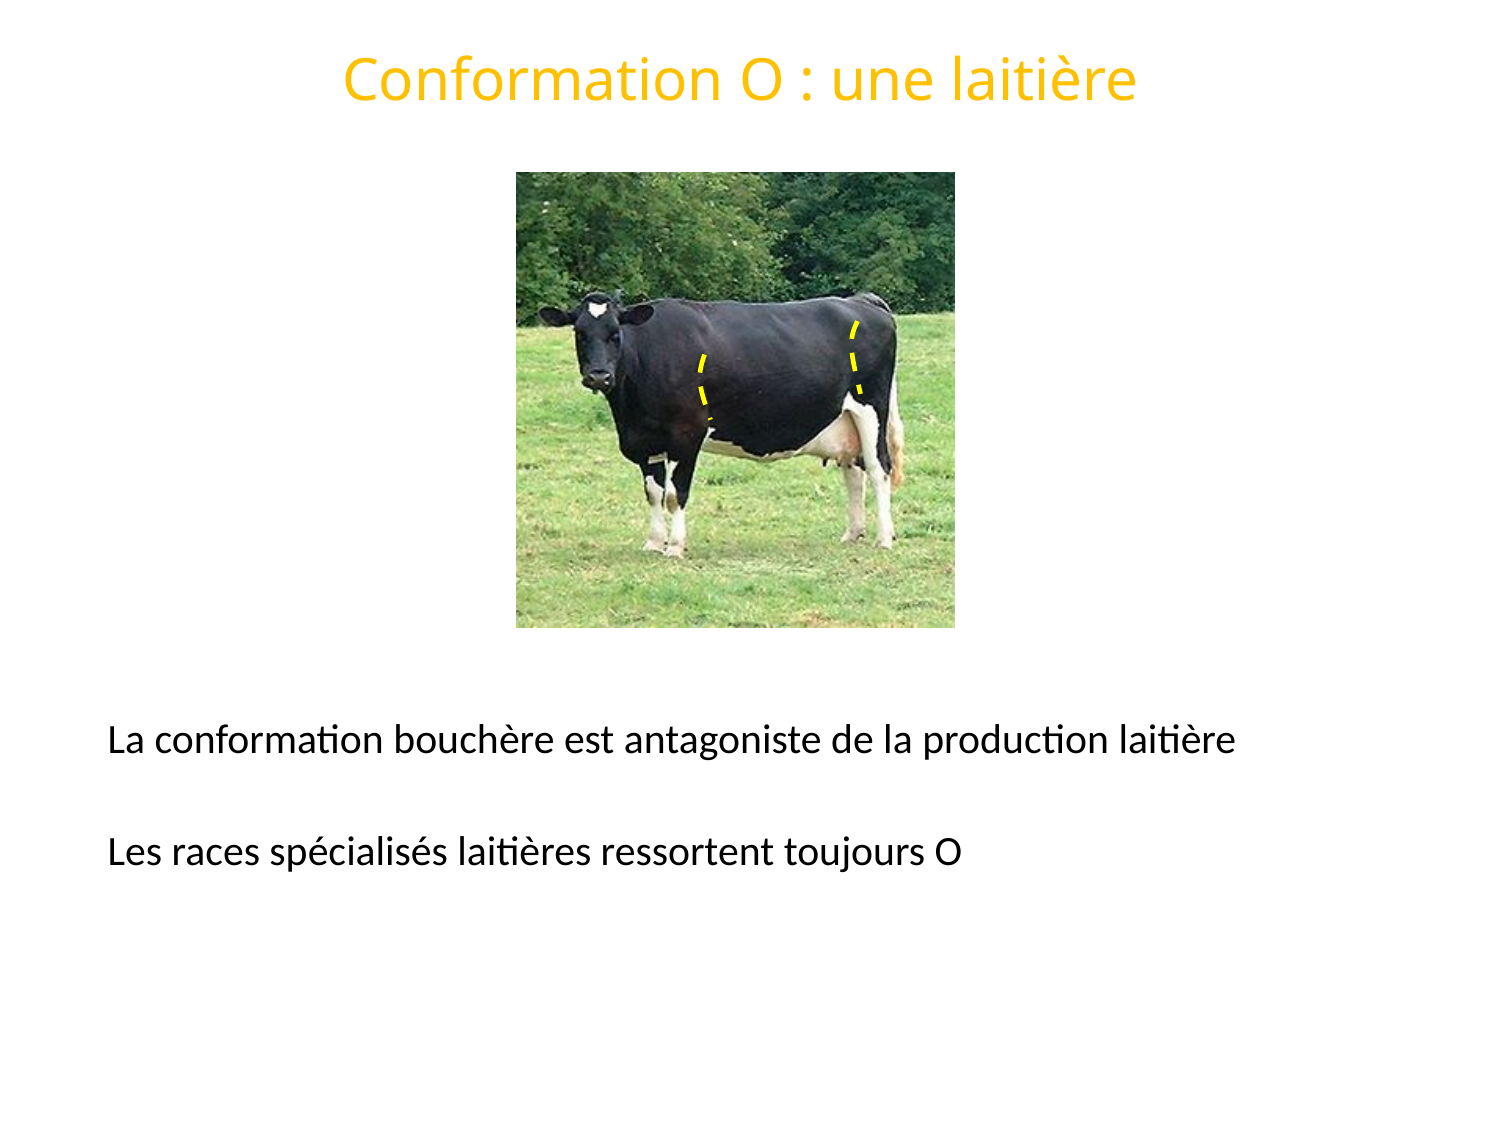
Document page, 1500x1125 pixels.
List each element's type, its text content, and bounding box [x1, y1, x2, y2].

title Conformation O : une laitière [64, 19, 1415, 135]
list La conformation bouchère est antagoniste de la production laitière Les races spécialisés laitières ressortent toujours O [75, 704, 1425, 986]
picture [516, 172, 955, 628]
